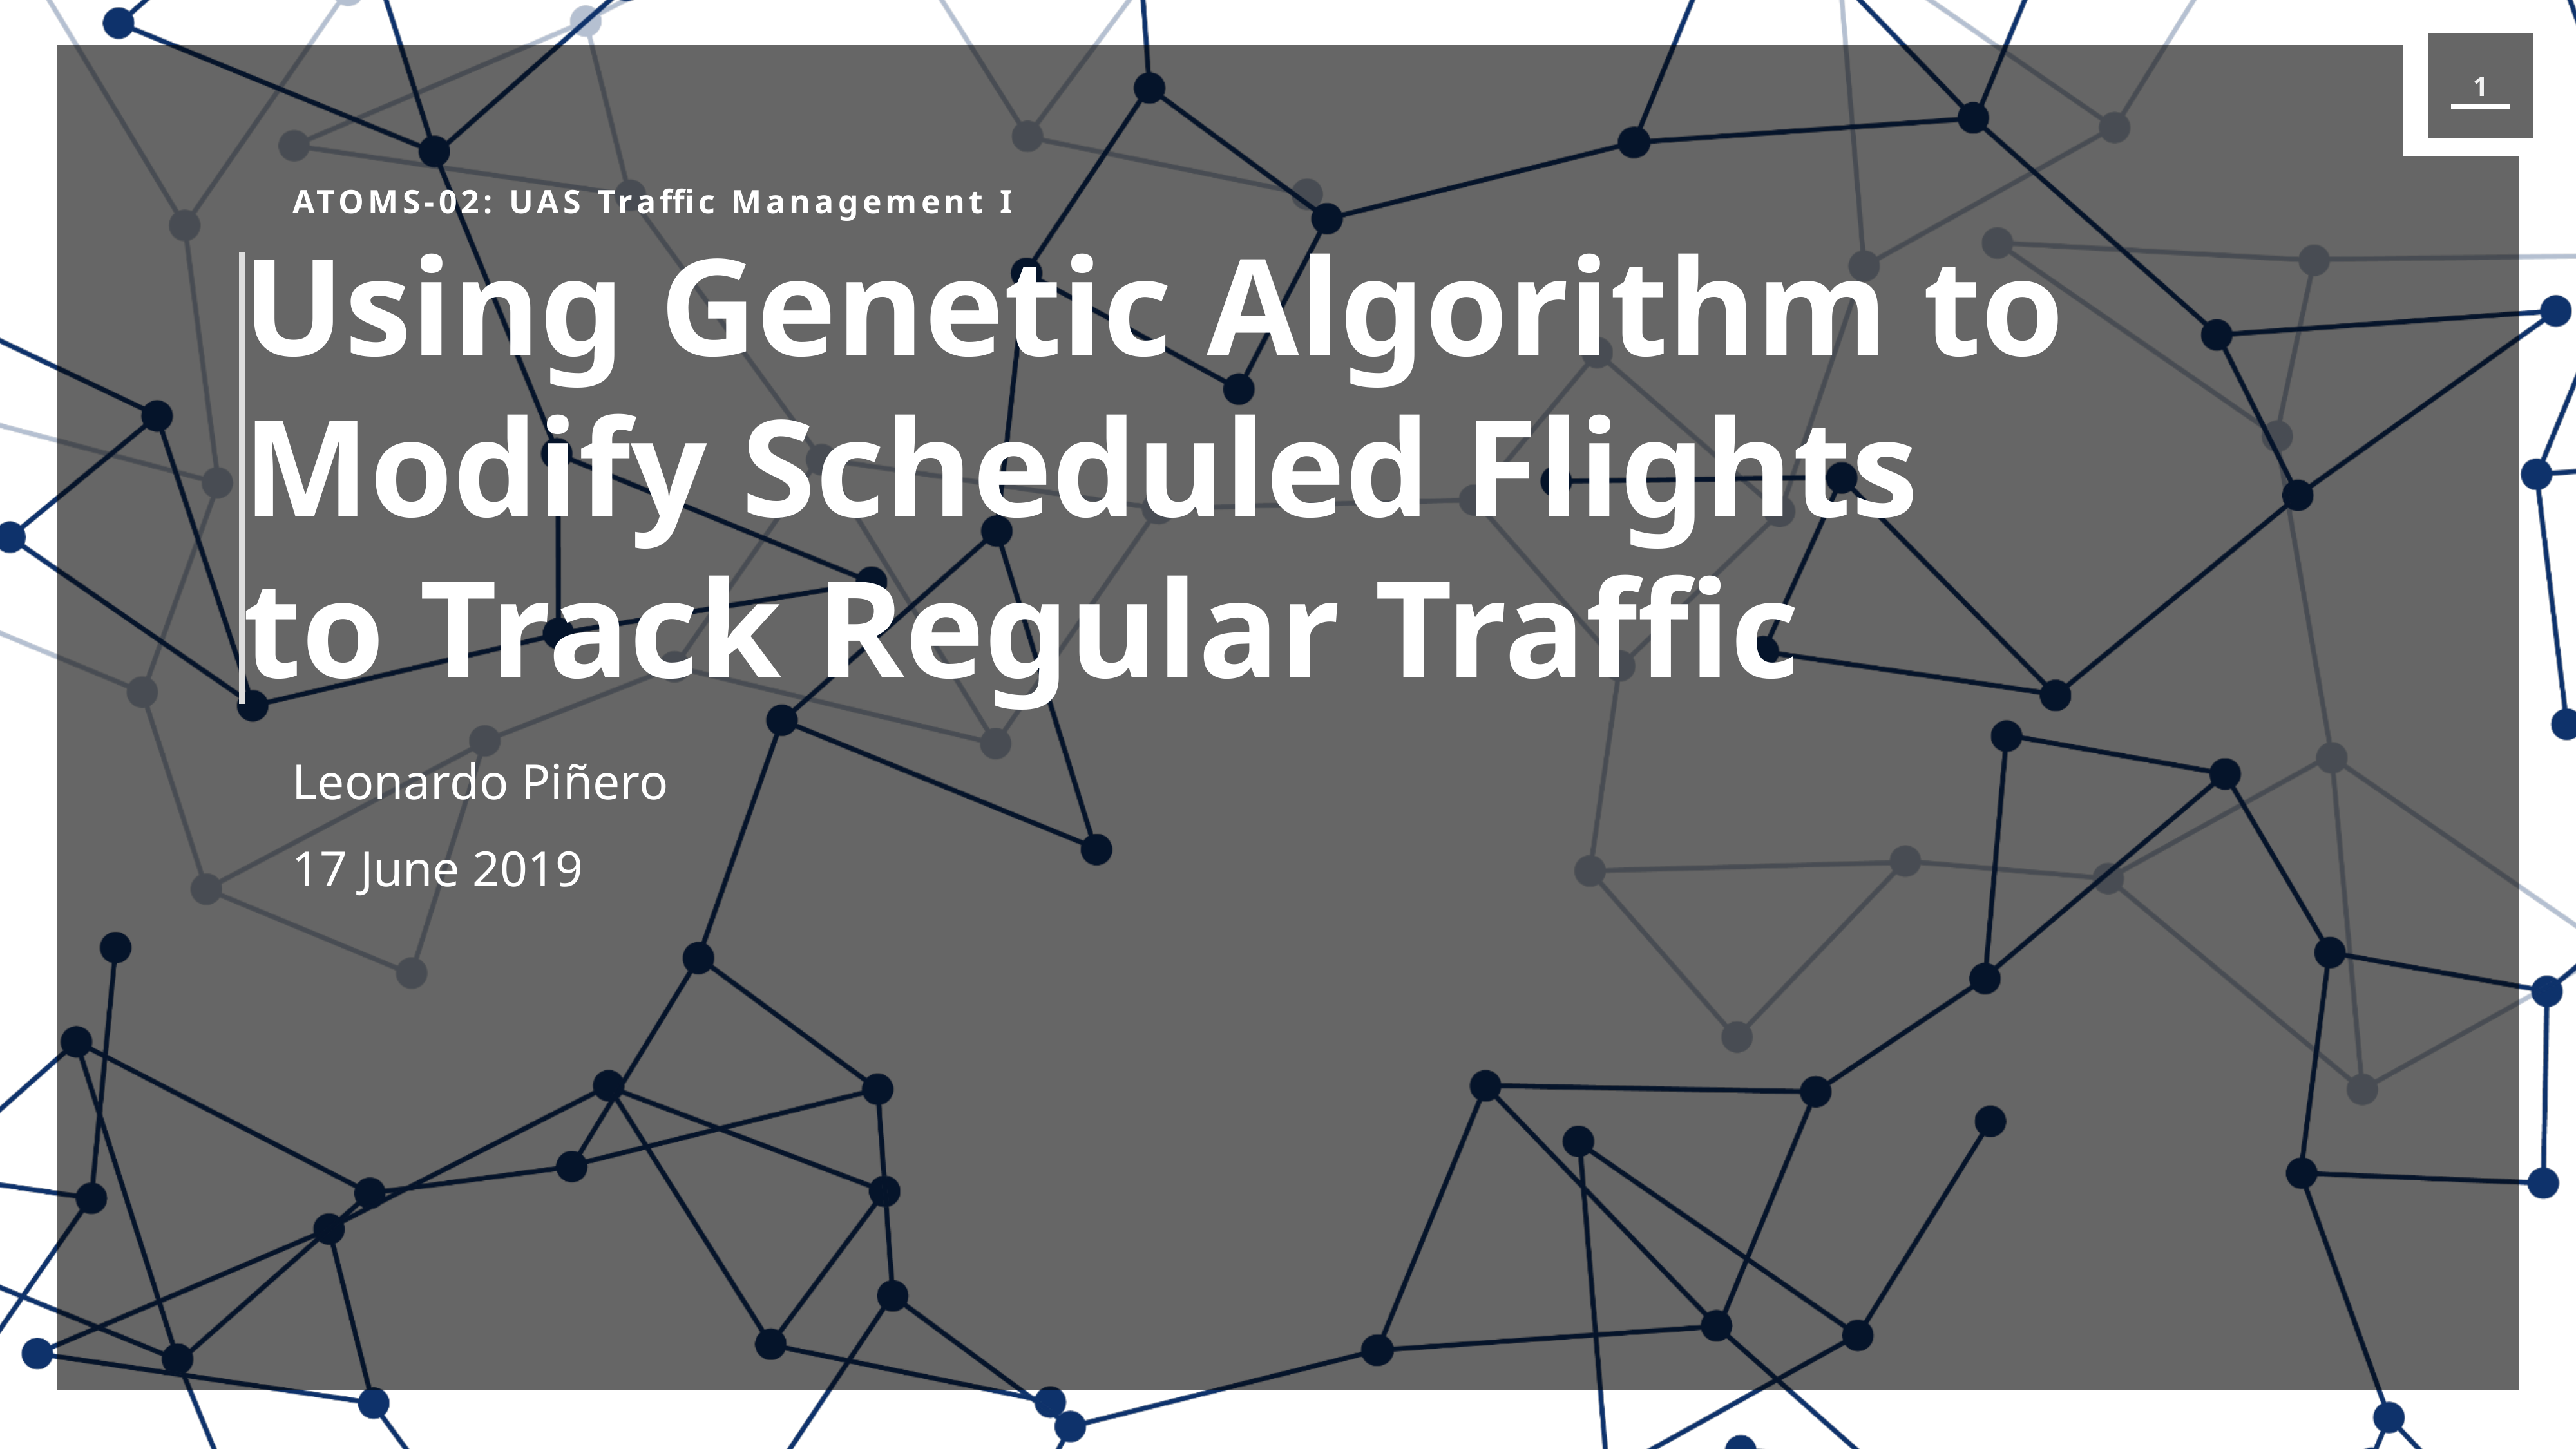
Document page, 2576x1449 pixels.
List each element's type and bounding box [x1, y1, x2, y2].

picture [0, 0, 2576, 1449]
text_box [238, 176, 2337, 892]
